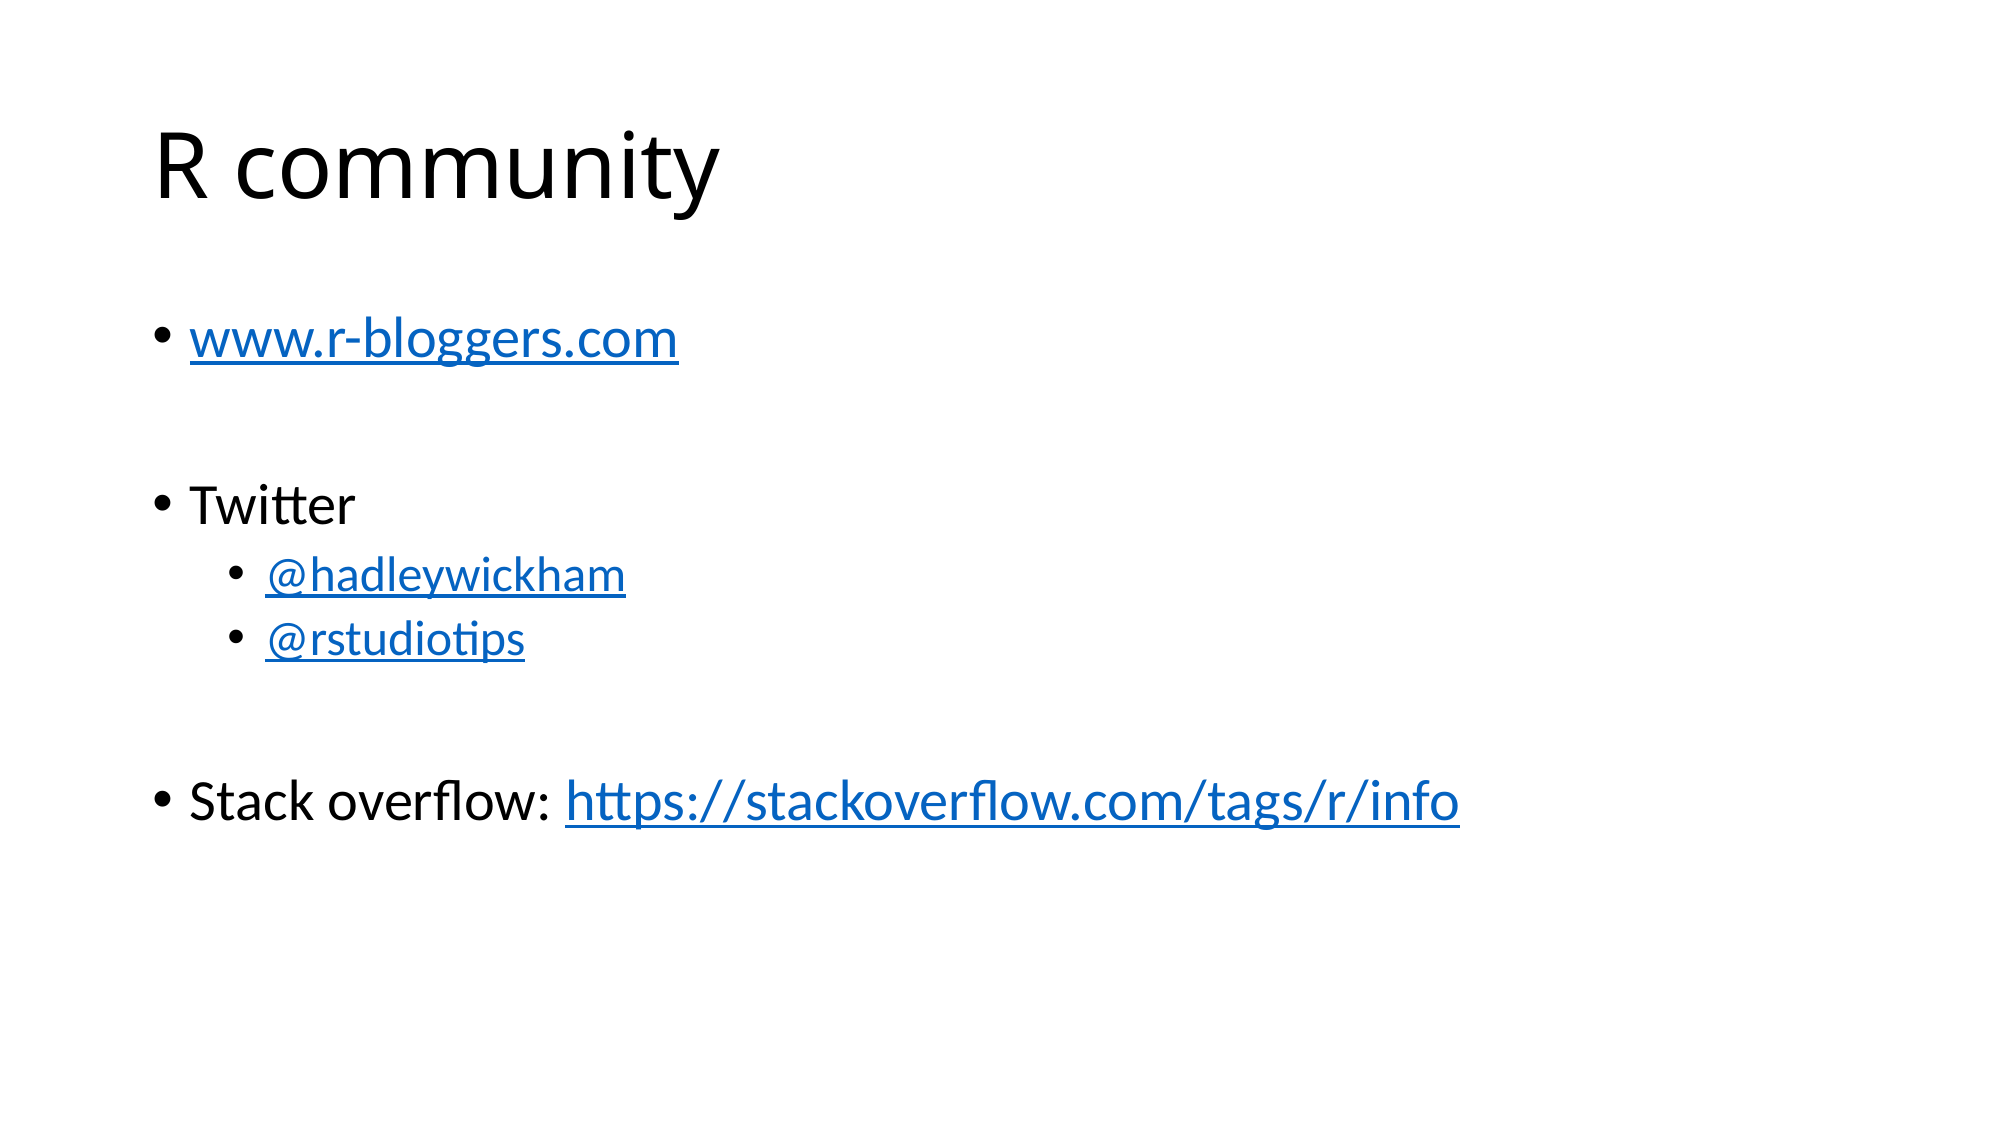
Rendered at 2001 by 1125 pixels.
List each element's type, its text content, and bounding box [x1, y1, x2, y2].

title R community [137, 59, 1863, 278]
list www.r-bloggers.com Twitter @hadleywickham @rstudiotips Stack overflow: https://stackoverflow.com/tags/r/info [137, 299, 1863, 1014]
